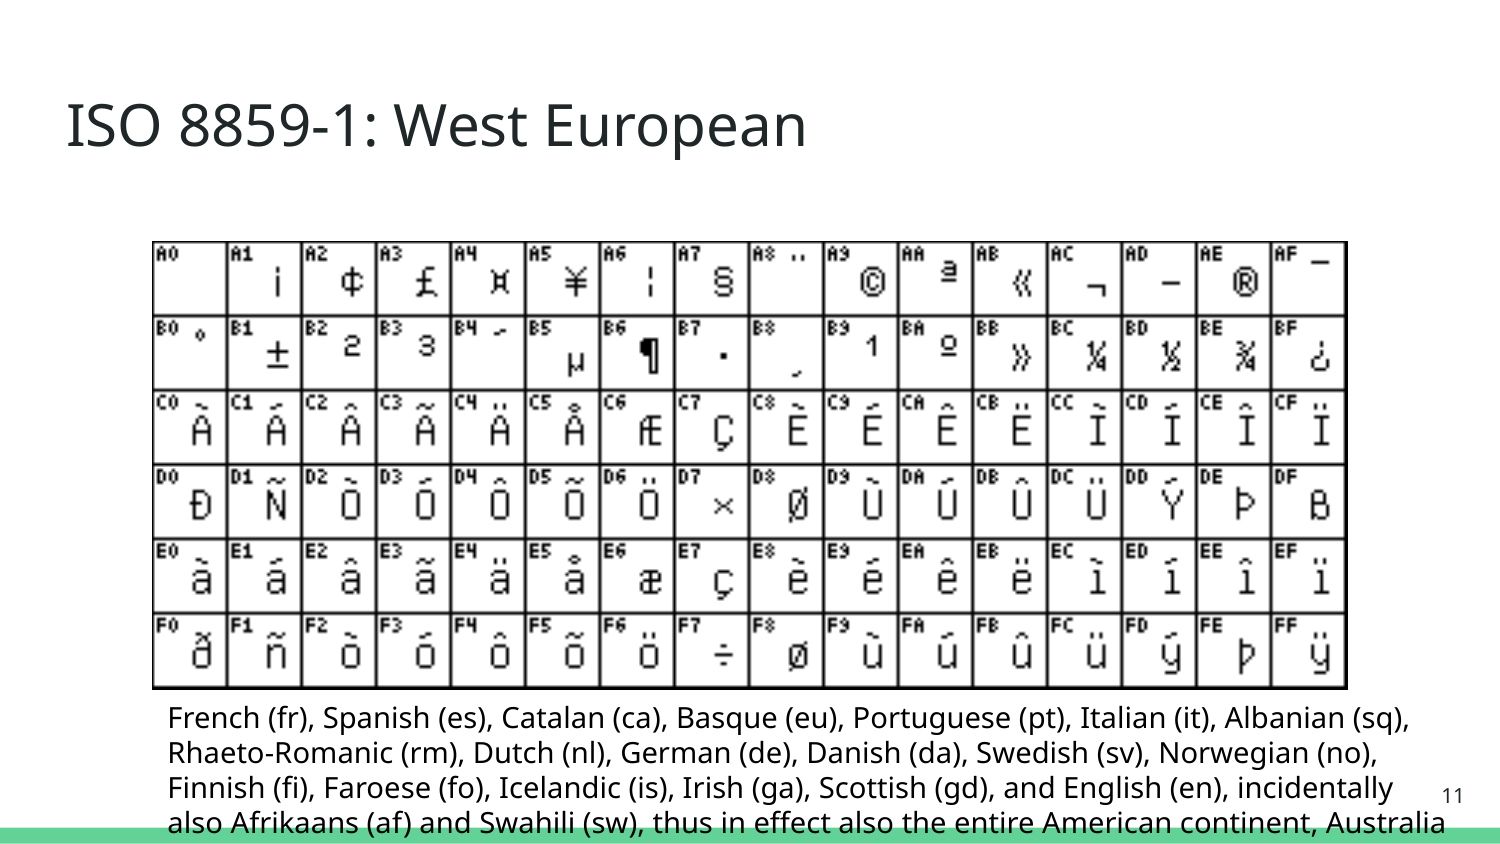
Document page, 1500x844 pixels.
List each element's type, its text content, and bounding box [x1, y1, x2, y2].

title ISO 8859-1: West European [51, 72, 1449, 167]
text_box French (fr), Spanish (es), Catalan (ca), Basque (eu), Portuguese (pt), Italian (it), Albanian (sq), Rhaeto-Romanic (rm), Dutch (nl), German (de), Danish (da), Swedish (sv), Norwegian (no), Finnish (fi), Faroese (fo), Icelandic (is), Irish (ga), Scottish (gd), and English (en), incidentally also Afrikaans (af) and Swahili (sw), thus in effect also the entire American continent, Australia and much of Africa. [152, 692, 1472, 844]
slide_number 11 [1472, 764, 1480, 830]
picture [152, 241, 1348, 691]
